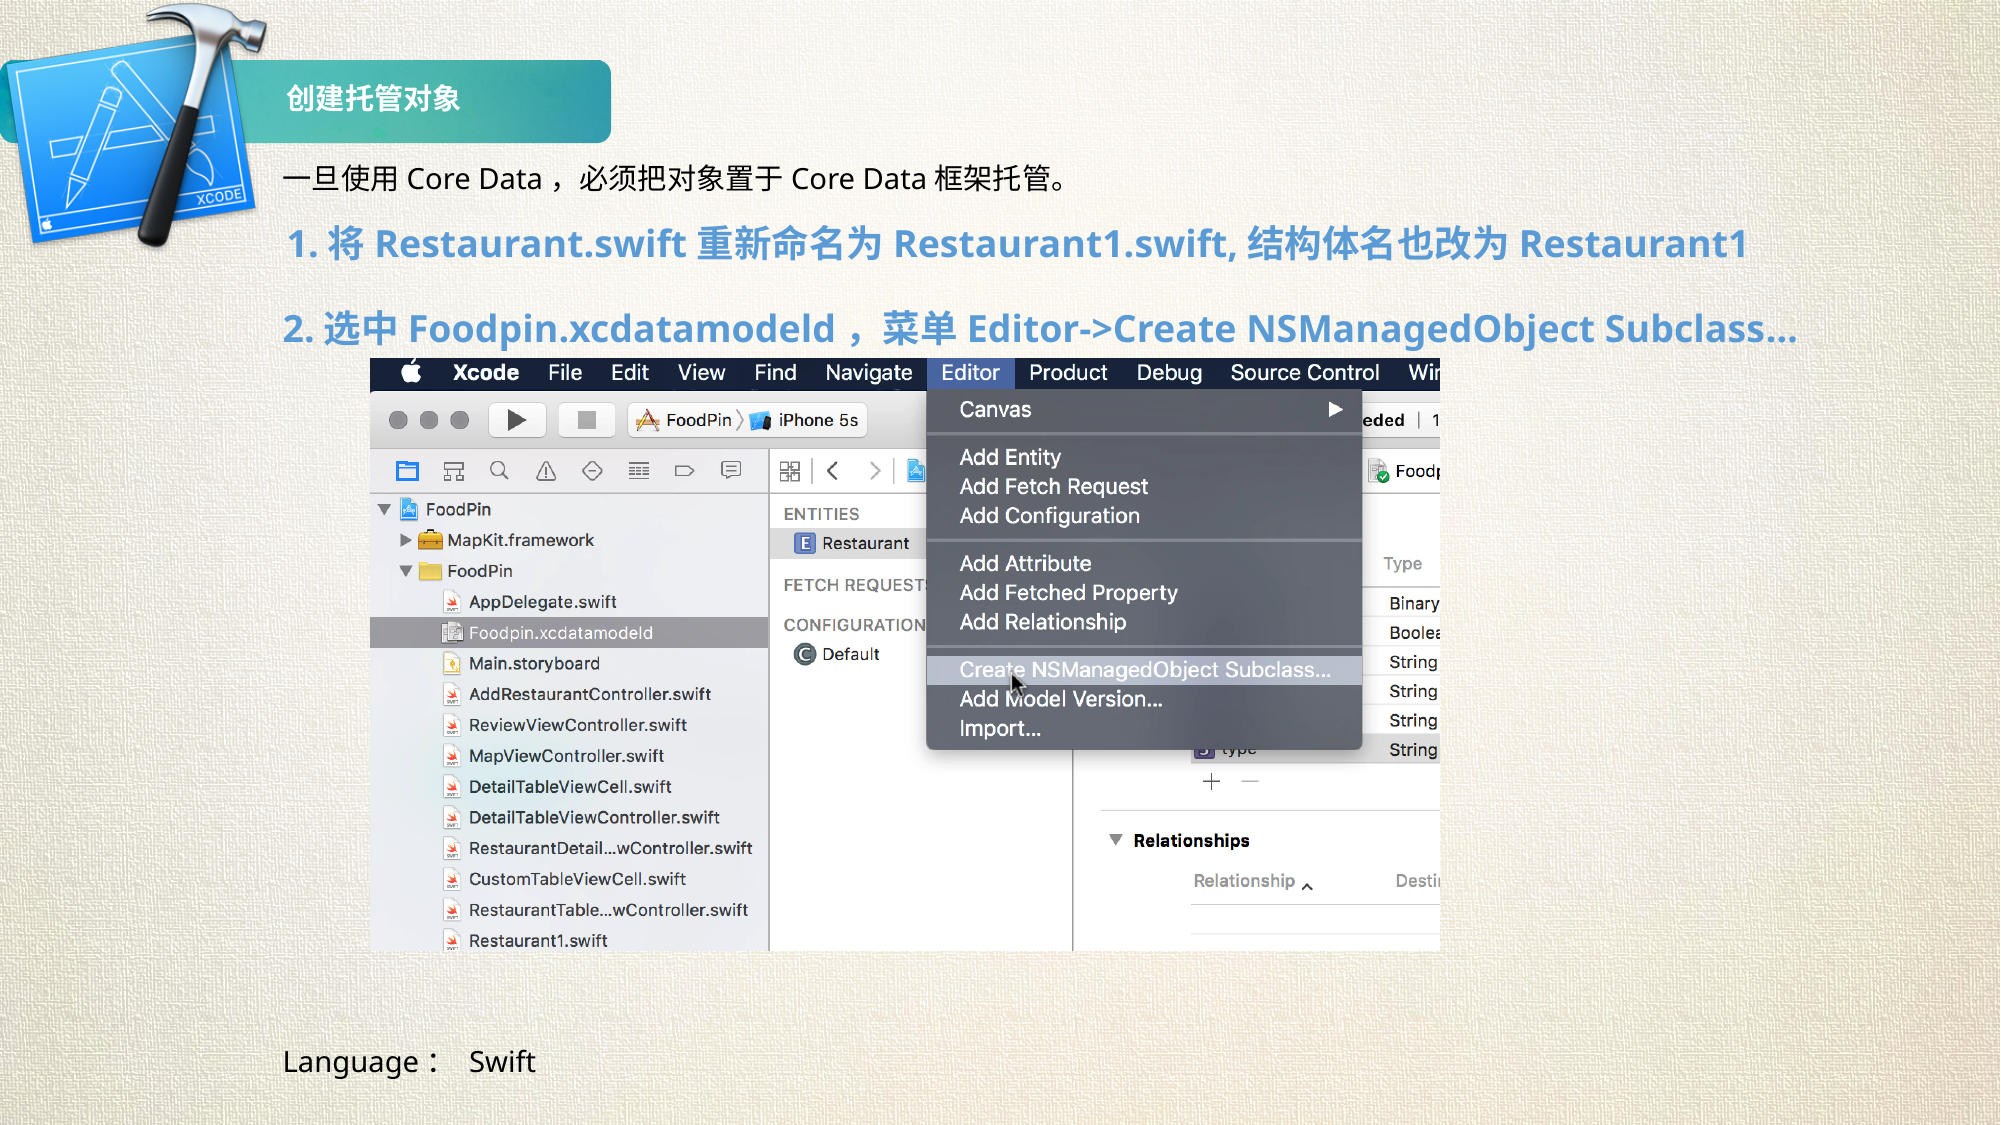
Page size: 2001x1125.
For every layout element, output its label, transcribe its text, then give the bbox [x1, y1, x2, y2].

picture [0, 0, 2000, 1125]
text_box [272, 72, 611, 170]
text_box 2.选中Foodpin.xcdatamodeld，菜单Editor->Create NSManagedObject Subclass… [267, 297, 1906, 358]
text_box 1.将Restaurant.swift重新命名为Restaurant1.swift,结构体名也改为Restaurant1 [271, 212, 1798, 273]
text_box 一旦使用Core Data，必须把对象置于Core Data框架托管。 [272, 152, 1542, 203]
text_box Language： Swift [267, 1035, 1906, 1086]
text_box [272, 59, 613, 135]
